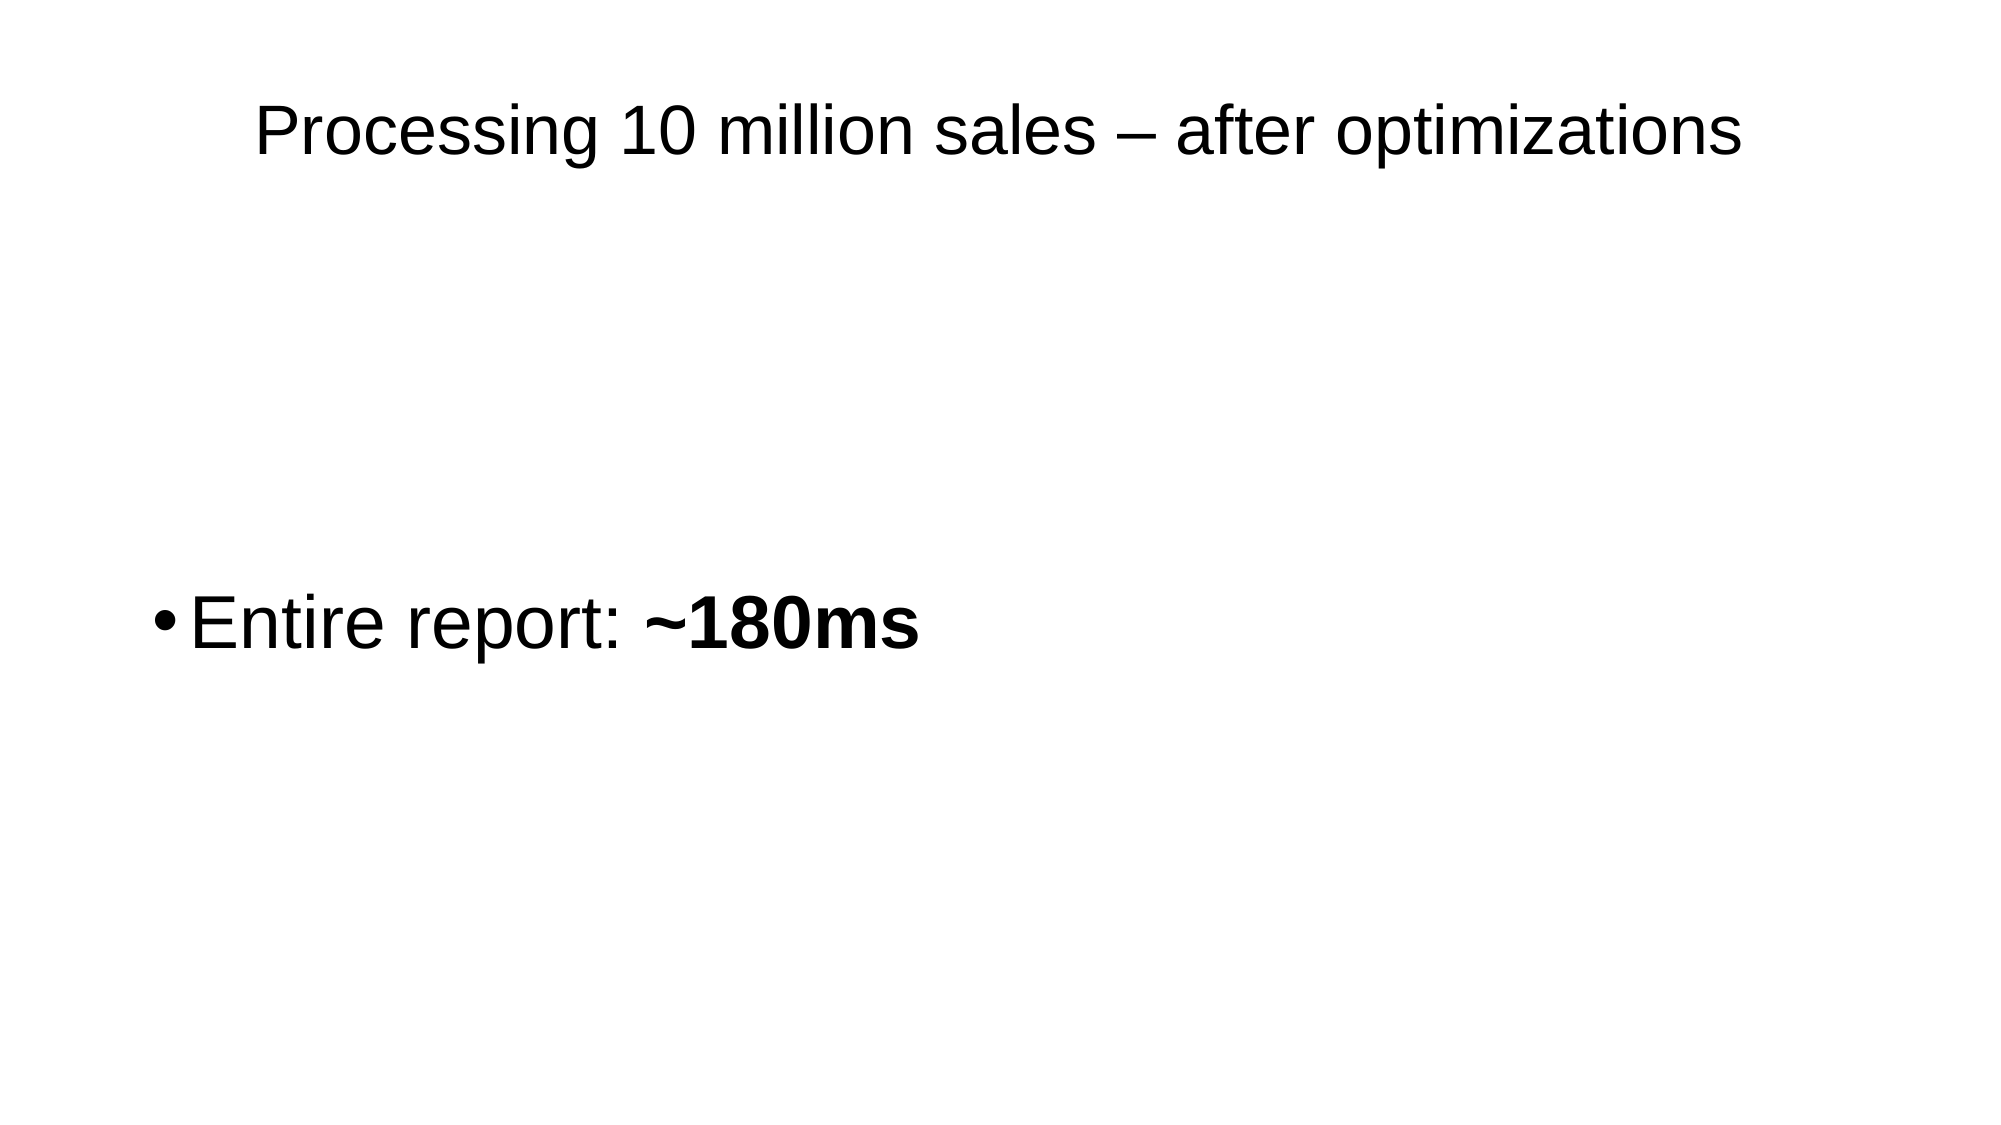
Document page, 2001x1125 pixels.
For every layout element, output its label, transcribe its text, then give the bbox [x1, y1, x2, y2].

list Entire report: ~180ms [137, 234, 1863, 1014]
title Processing 10 million sales – after optimizations [137, 59, 1863, 204]
